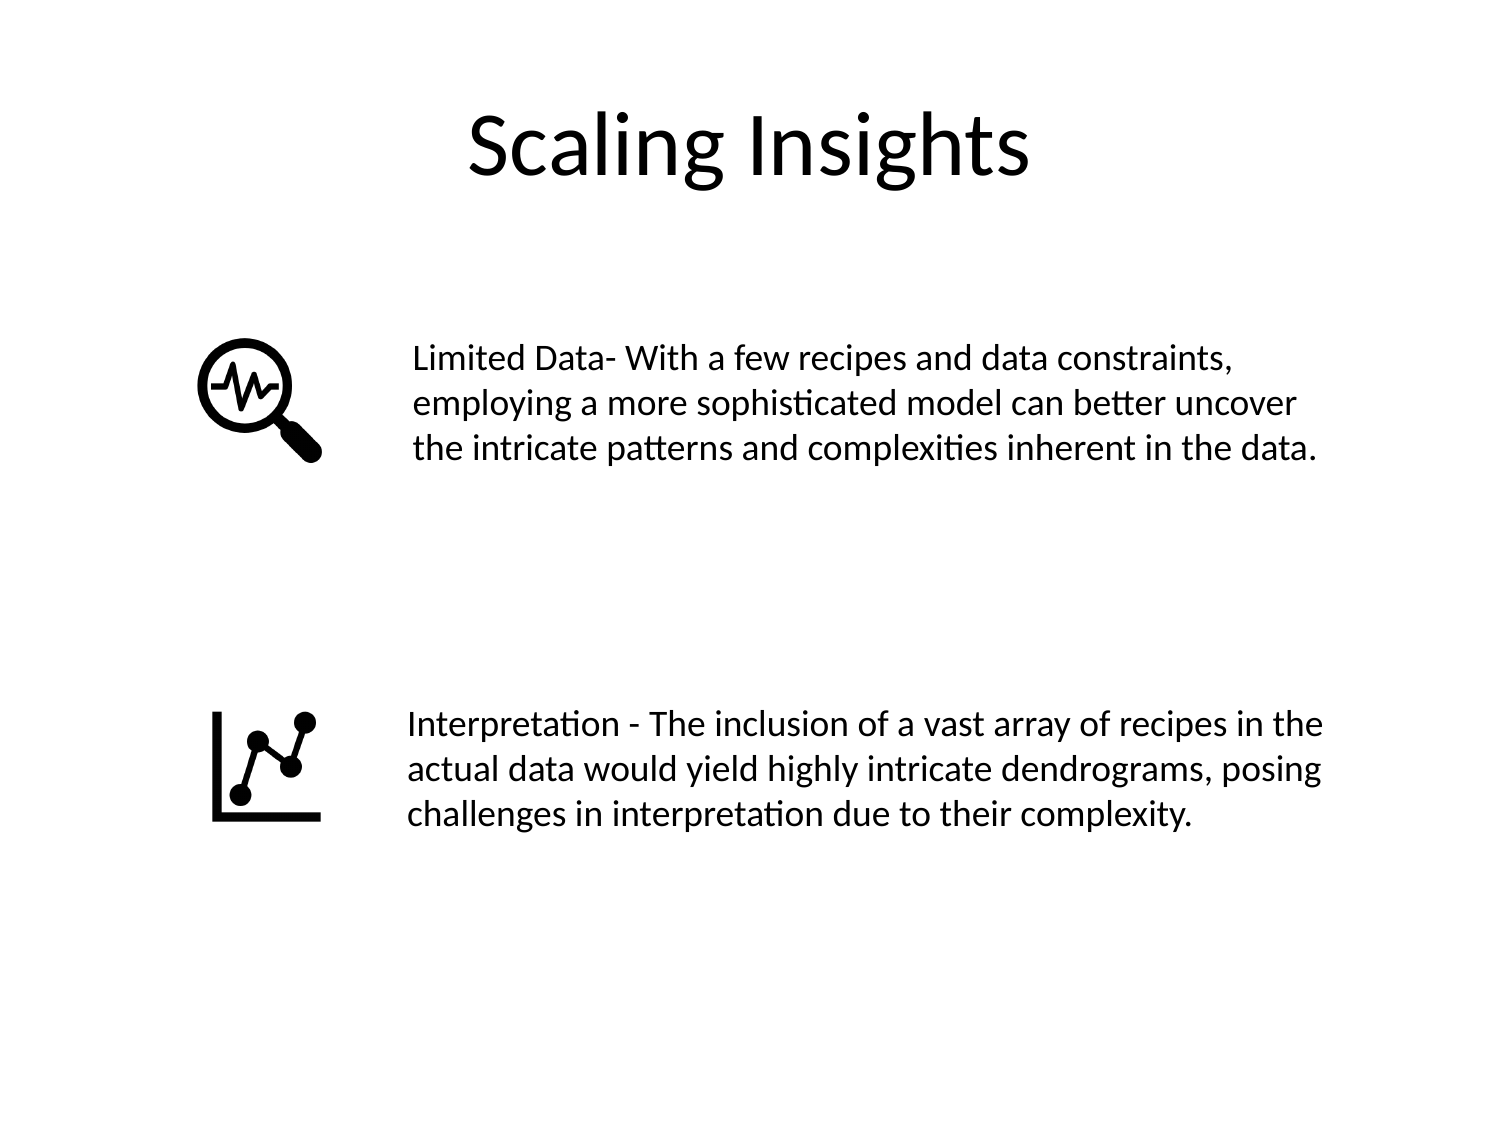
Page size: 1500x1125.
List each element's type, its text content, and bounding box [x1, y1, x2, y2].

title Scaling Insights [75, 45, 1425, 233]
picture [190, 691, 341, 842]
picture [184, 324, 336, 476]
text_box Limited Data- With a few recipes and data constraints, employing a more sophisticated model can better uncover the intricate patterns and complexities inherent in the data. [397, 325, 1358, 476]
text_box Interpretation - The inclusion of a vast array of recipes in the actual data would yield highly intricate dendrograms, posing challenges in interpretation due to their complexity. [392, 691, 1344, 887]
